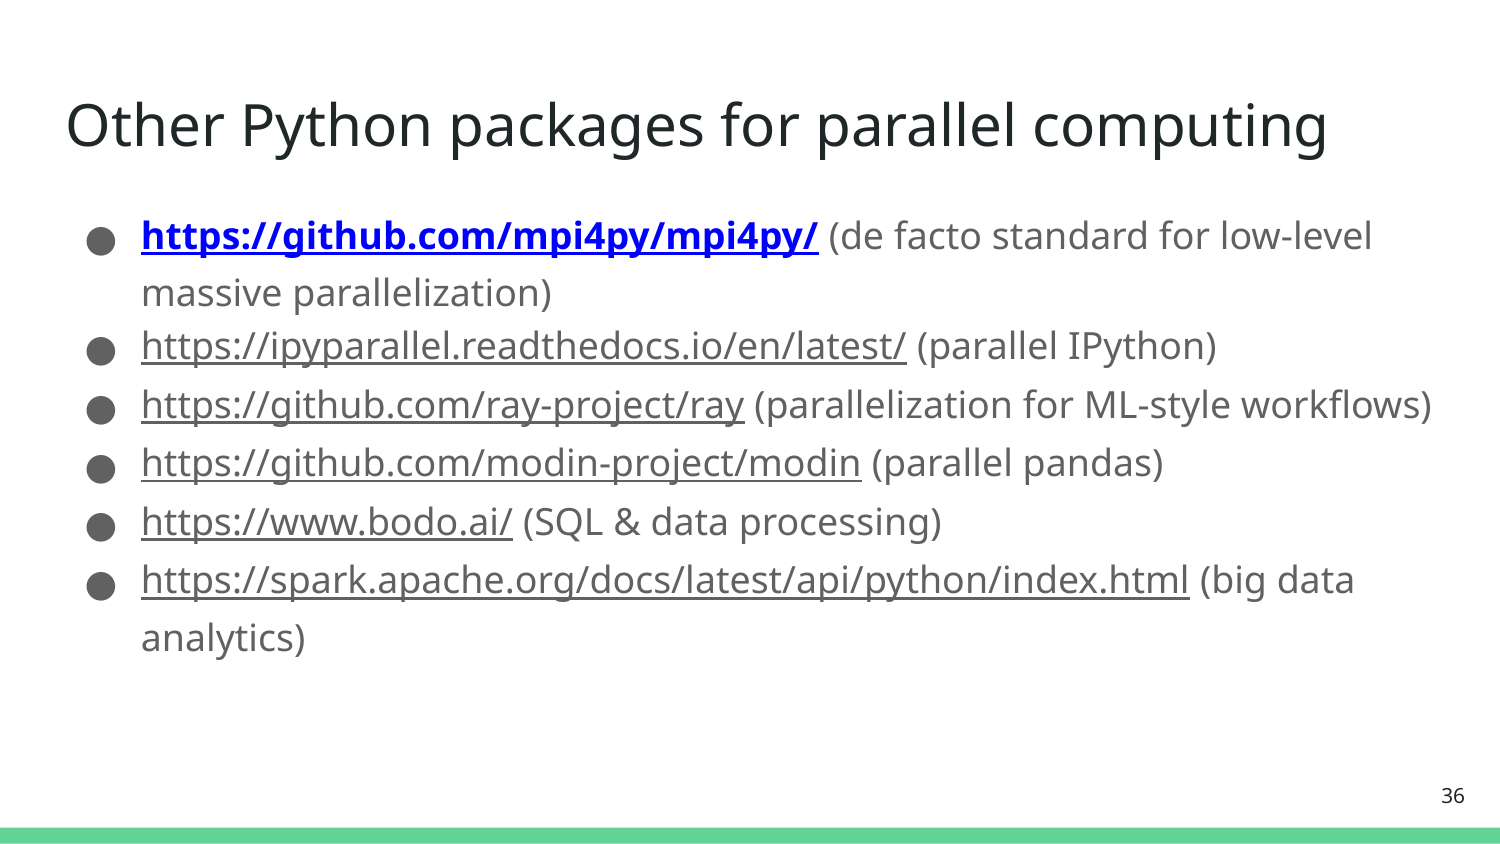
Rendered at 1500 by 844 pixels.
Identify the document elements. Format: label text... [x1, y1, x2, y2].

text_box <number> [1389, 764, 1480, 830]
text_box https://github.com/mpi4py/mpi4py/ (de facto standard for low-level massive parallelization) https://ipyparallel.readthedocs.io/en/latest/ (parallel IPython) https://github.com/ray-project/ray (parallelization for ML-style workflows) https://github.com/modin-project/modin (parallel pandas) https://www.bodo.ai/ (SQL & data processing) https://spark.apache.org/docs/latest/api/python/index.html (big data analytics) [51, 188, 1449, 750]
text_box Other Python packages for parallel computing [51, 72, 1449, 167]
